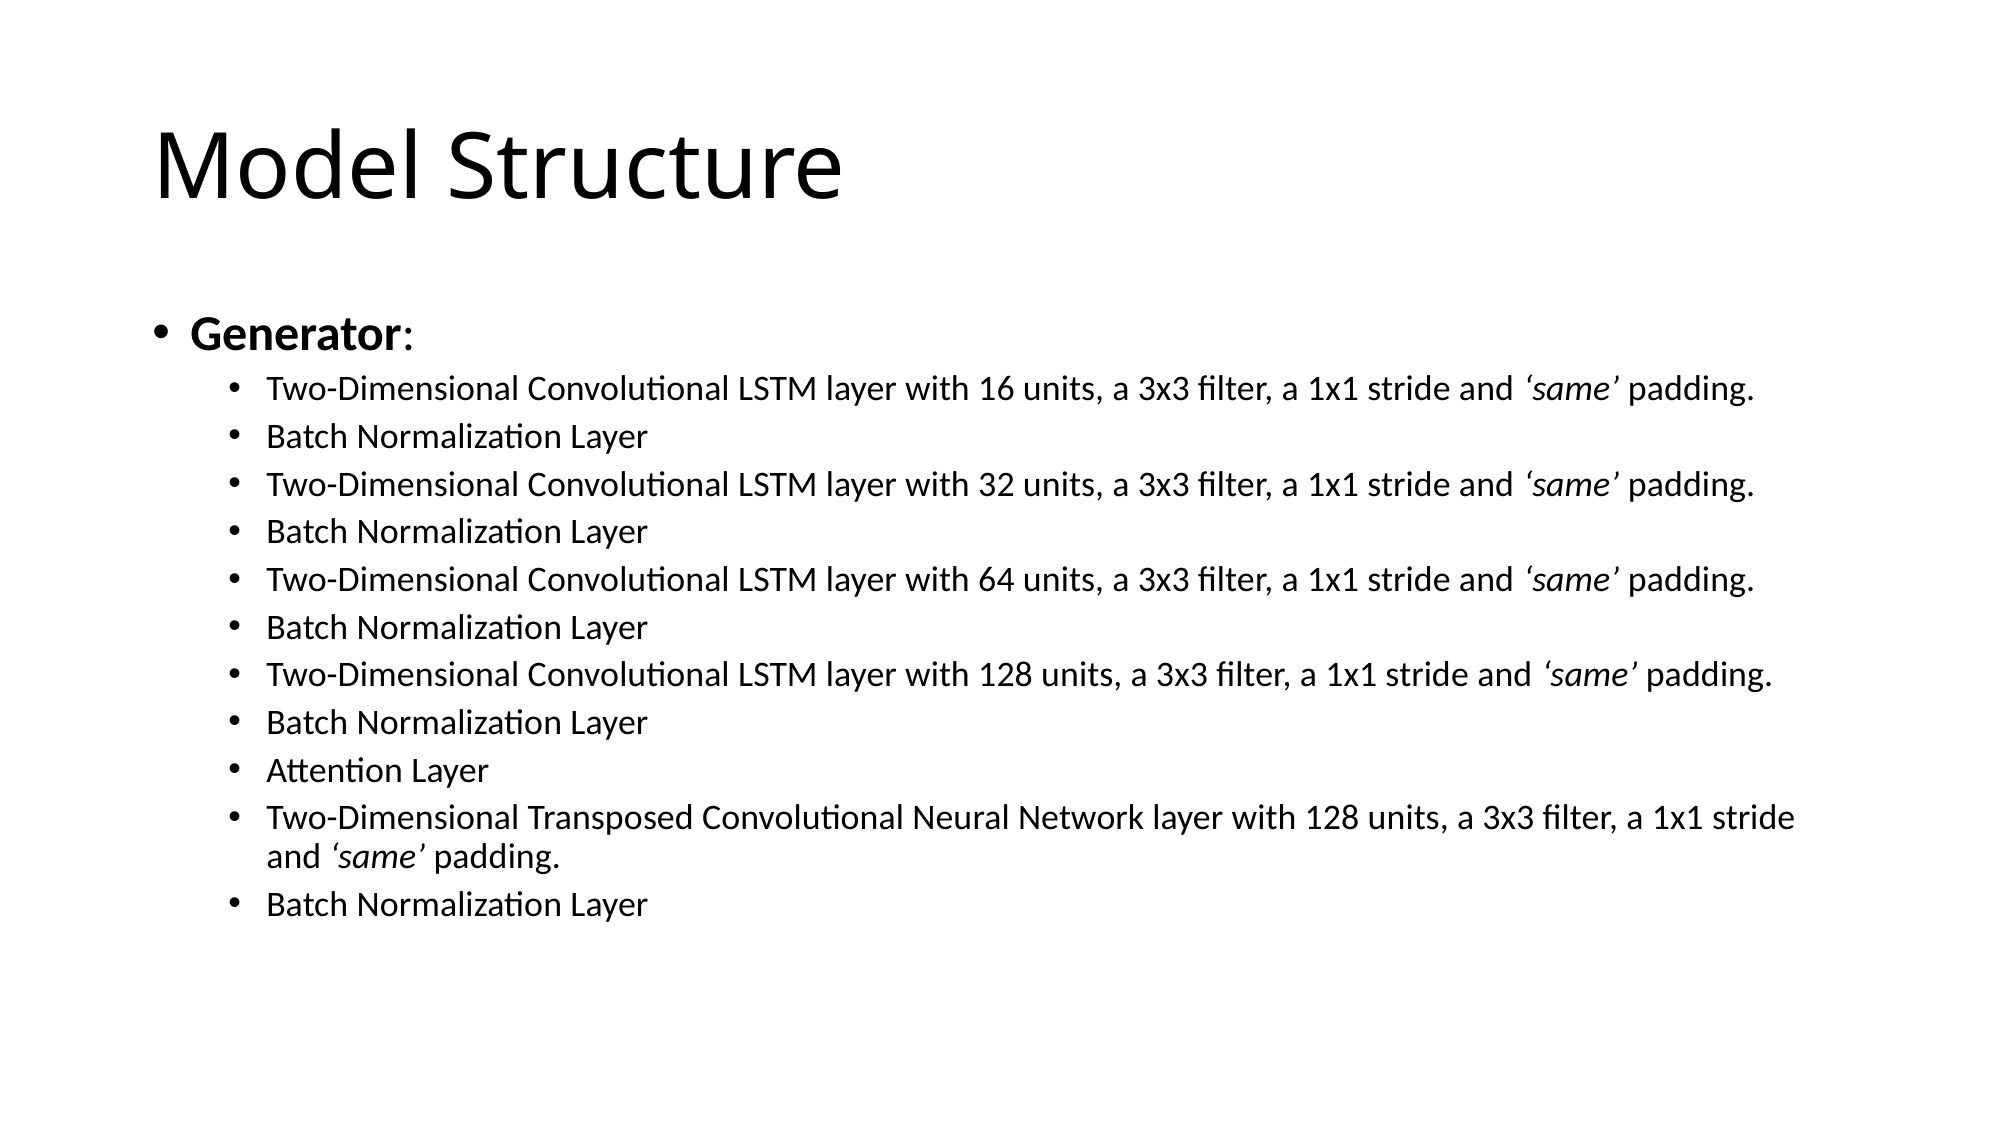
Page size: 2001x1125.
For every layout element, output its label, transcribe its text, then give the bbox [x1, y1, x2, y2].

title Model Structure [137, 59, 1863, 278]
list Generator: Two-Dimensional Convolutional LSTM layer with 16 units, a 3x3 filter, a 1x1 stride and ‘same’ padding. Batch Normalization Layer Two-Dimensional Convolutional LSTM layer with 32 units, a 3x3 filter, a 1x1 stride and ‘same’ padding. Batch Normalization Layer Two-Dimensional Convolutional LSTM layer with 64 units, a 3x3 filter, a 1x1 stride and ‘same’ padding. Batch Normalization Layer Two-Dimensional Convolutional LSTM layer with 128 units, a 3x3 filter, a 1x1 stride and ‘same’ padding. Batch Normalization Layer Attention Layer Two-Dimensional Transposed Convolutional Neural Network layer with 128 units, a 3x3 filter, a 1x1 stride and ‘same’ padding. Batch Normalization Layer [137, 299, 1863, 1014]
